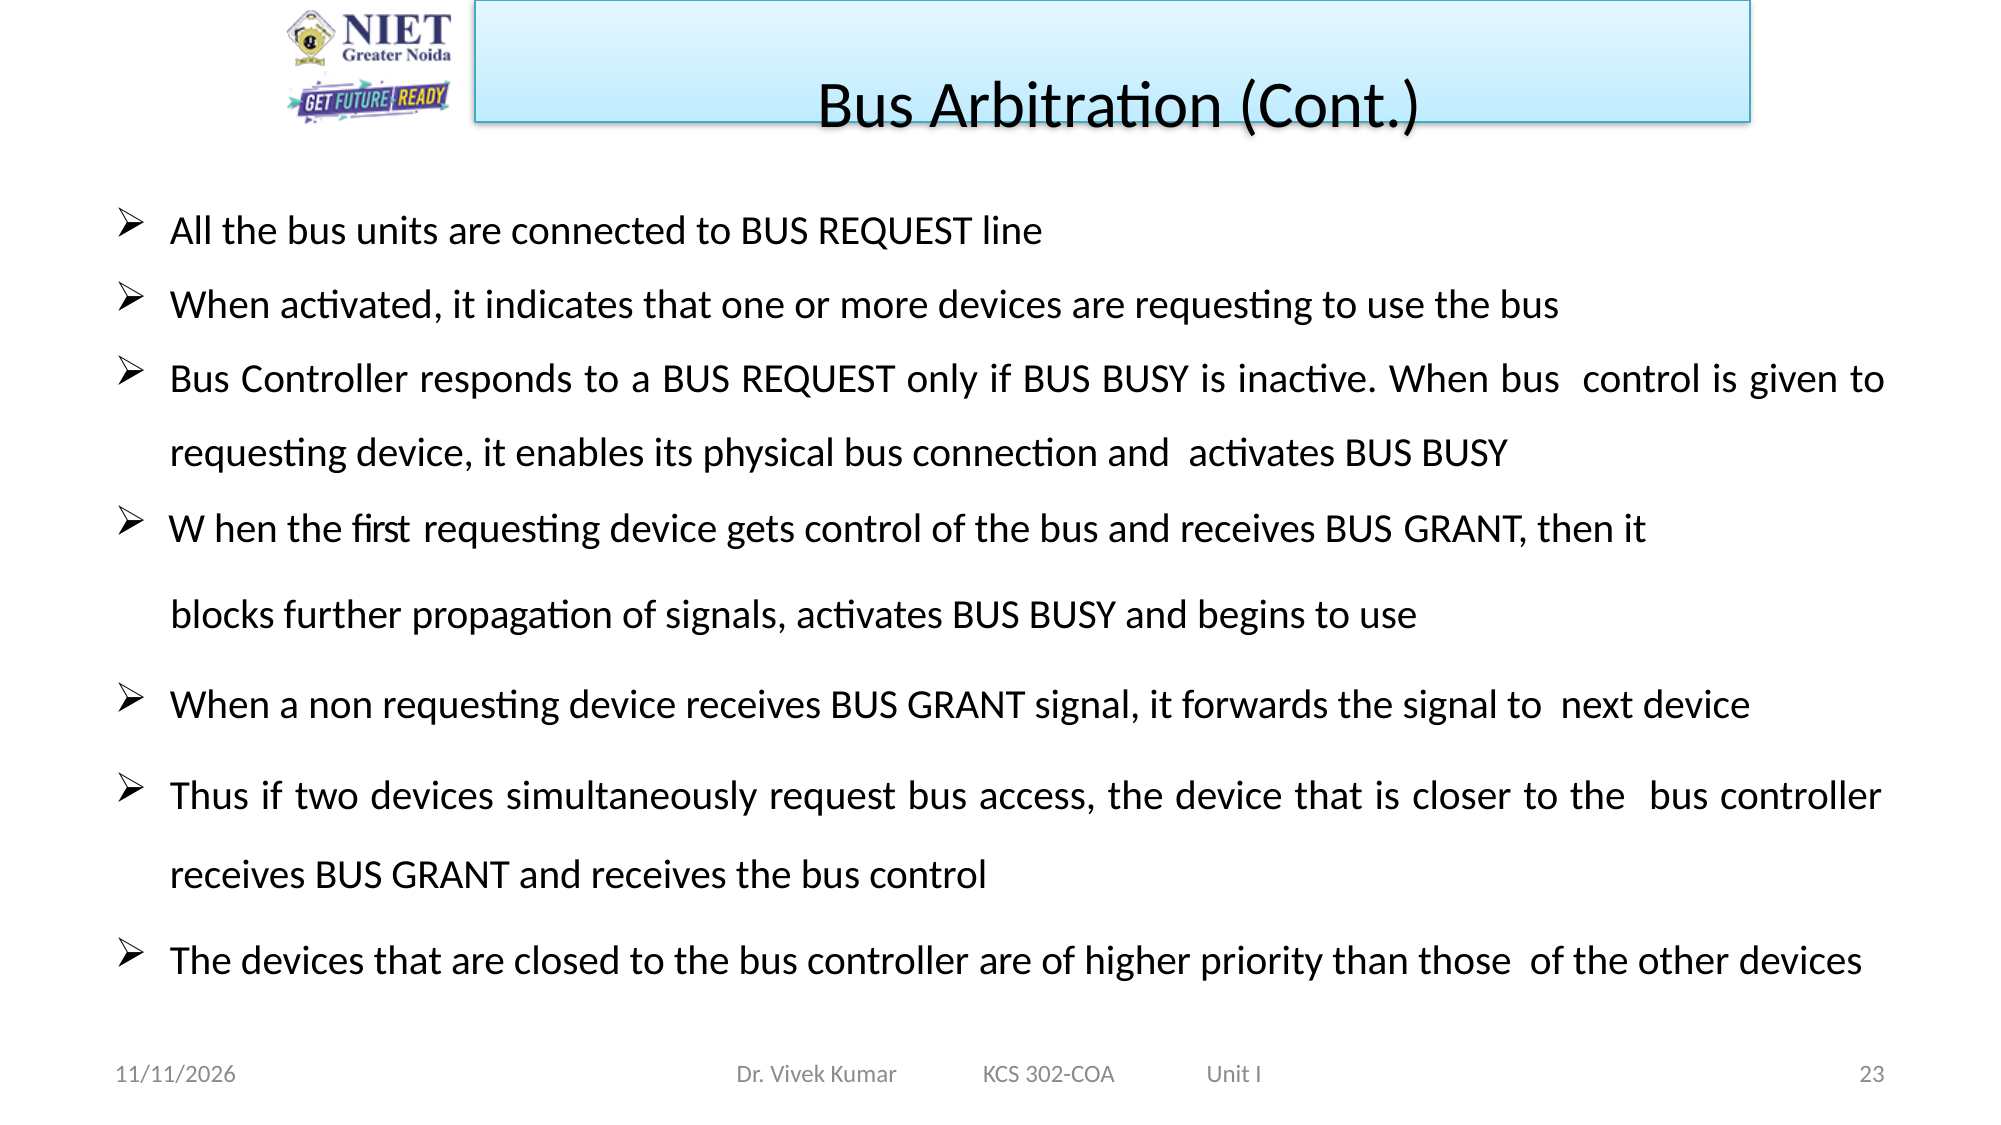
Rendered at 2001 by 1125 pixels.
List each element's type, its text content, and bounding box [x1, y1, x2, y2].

footer Dr. Vivek Kumar KCS 302-COA Unit I [683, 1042, 1317, 1103]
text_box Bus Arbitration (Cont.) [488, 0, 1751, 123]
list All the bus units are connected to BUS REQUEST line When activated, it indicates that one or more devices are requesting to use the bus Bus Controller responds to a BUS REQUEST only if BUS BUSY is inactive. When bus control is given to requesting device, it enables its physical bus connection and activates BUS BUSY W hen the first requesting device gets control of the bus and receives BUS GRANT, then it blocks further propagation of signals, activates BUS BUSY and begins to use When a non requesting device receives BUS GRANT signal, it forwards the signal to next device Thus if two devices simultaneously request bus access, the device that is closer to the bus controller receives BUS GRANT and receives the bus control The devices that are closed to the bus controller are of higher priority than those of the other devices [99, 170, 1900, 1062]
picture [249, 0, 488, 135]
slide_number 23 [1433, 1042, 1900, 1103]
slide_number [99, 1042, 567, 1103]
